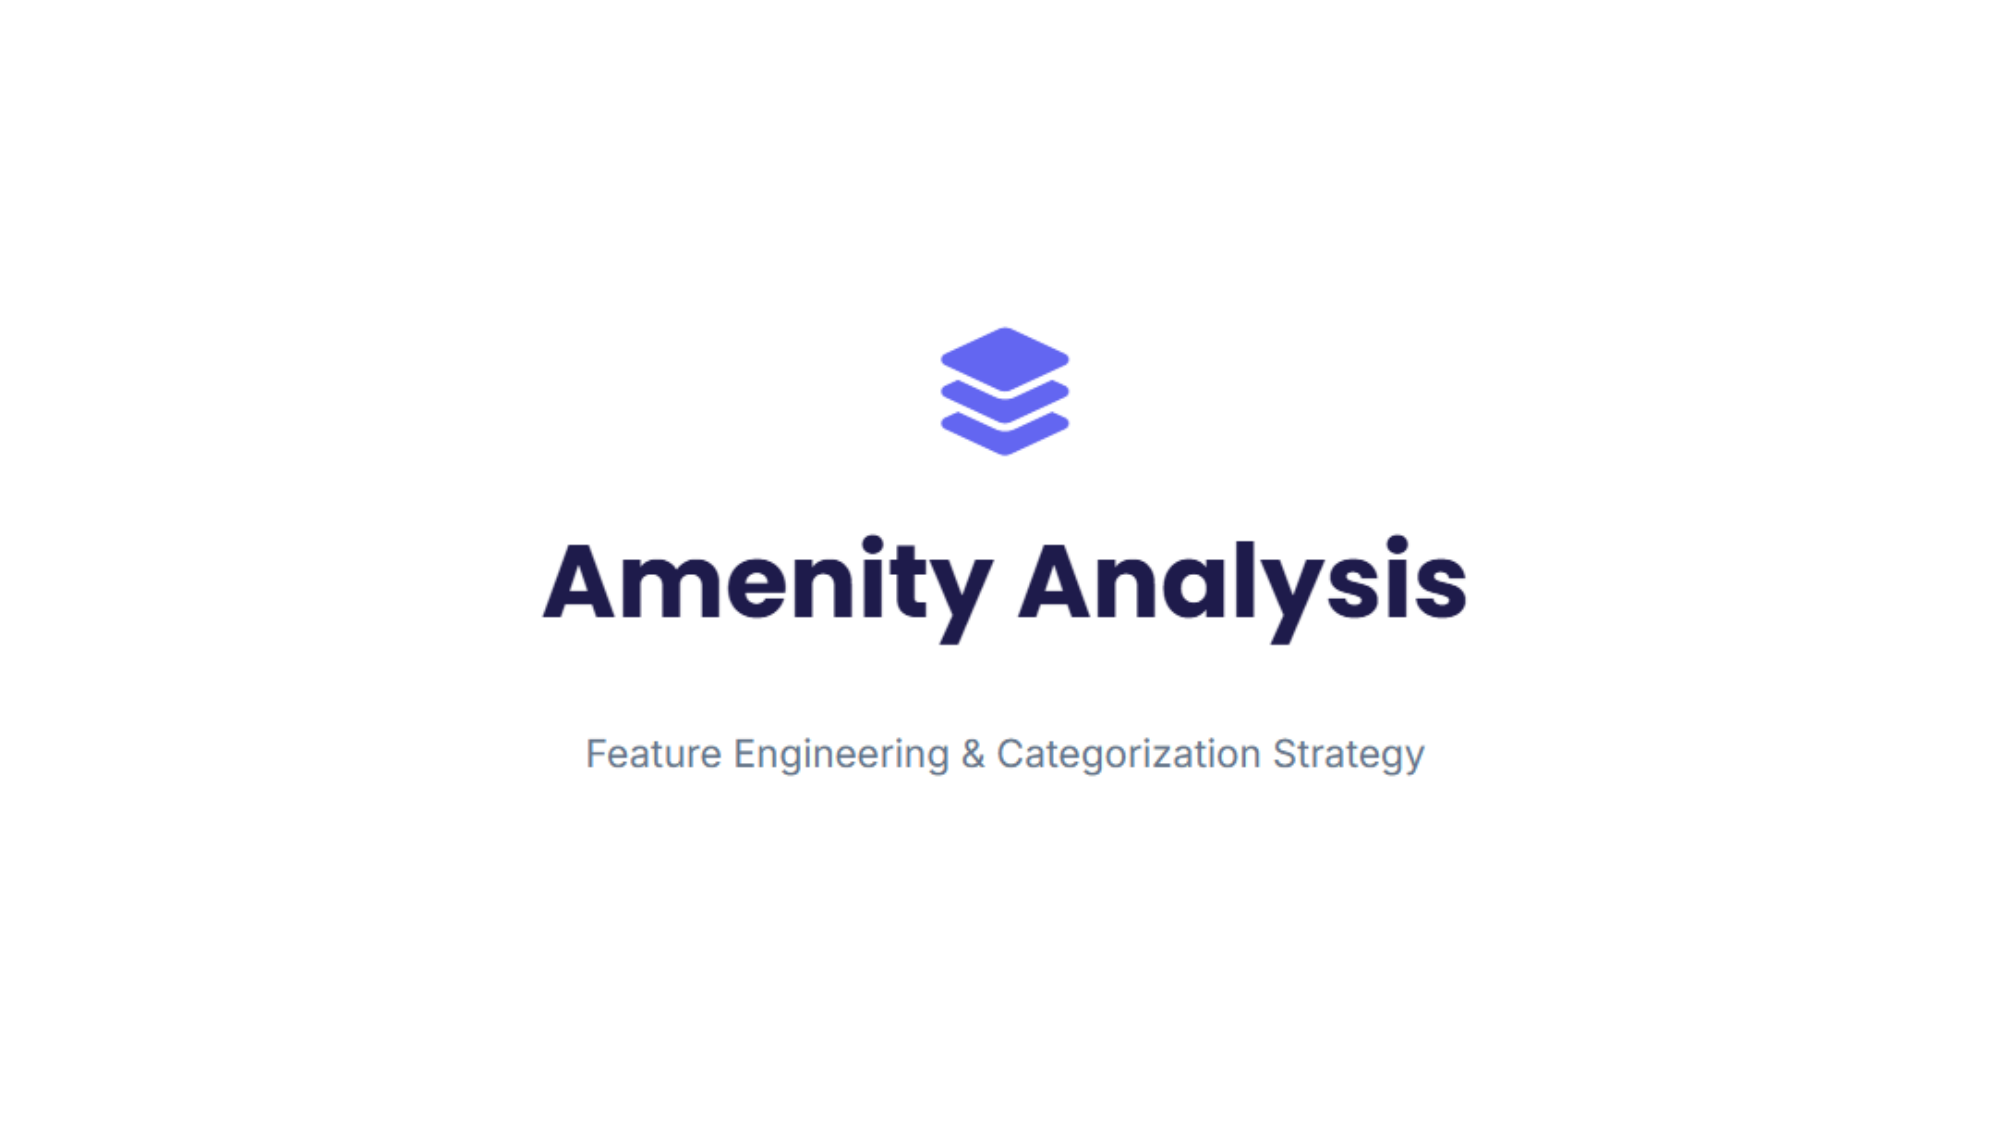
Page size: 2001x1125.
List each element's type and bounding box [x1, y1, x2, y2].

list [0, 0, 2000, 1125]
